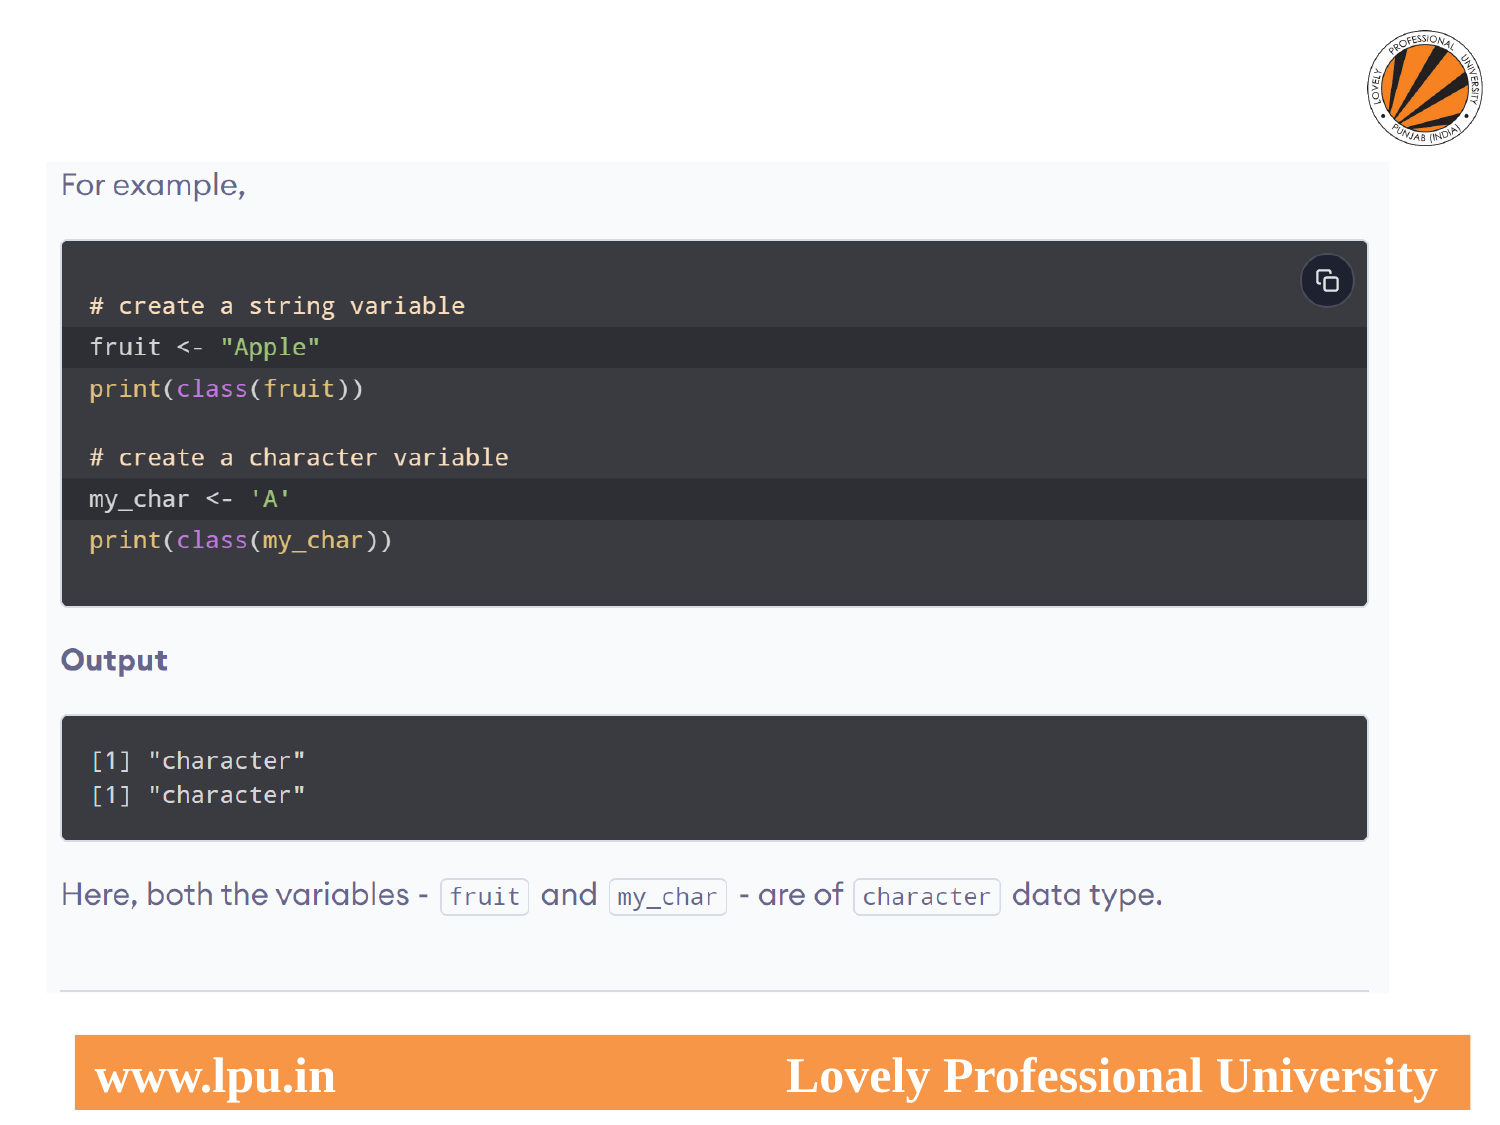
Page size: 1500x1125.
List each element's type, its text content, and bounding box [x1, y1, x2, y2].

text_box www.lpu.in Lovely Professional University [74, 1034, 1471, 1110]
picture [46, 162, 1389, 994]
picture [1366, 30, 1483, 147]
